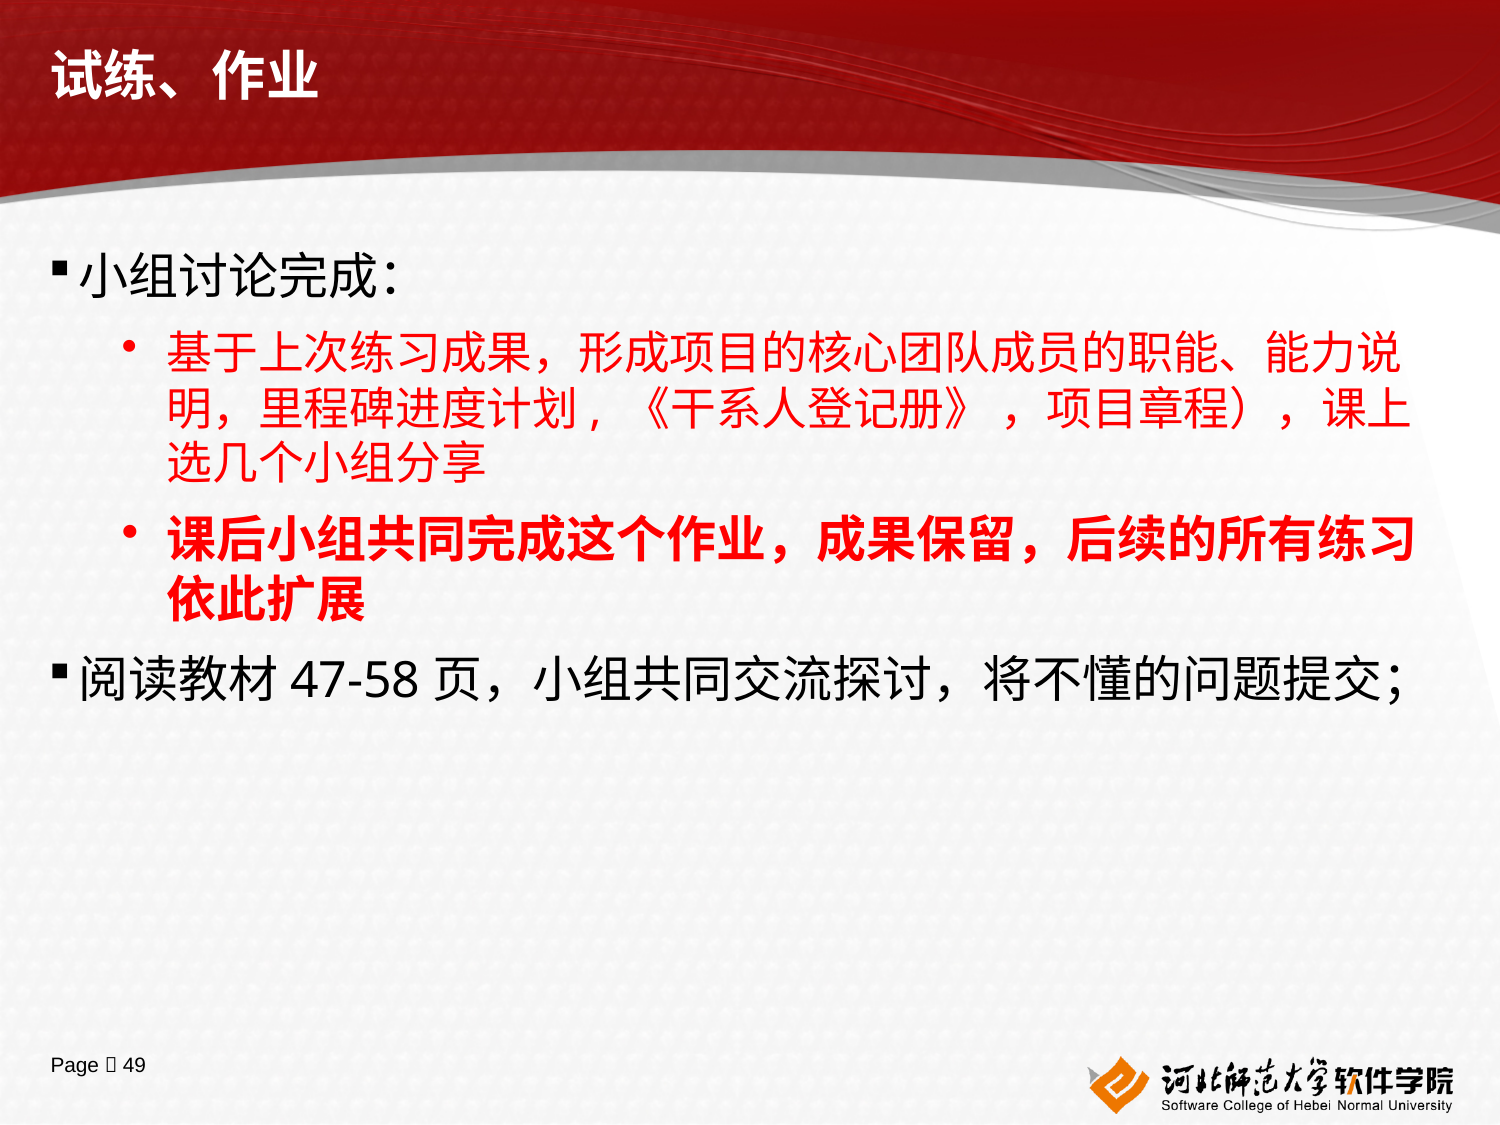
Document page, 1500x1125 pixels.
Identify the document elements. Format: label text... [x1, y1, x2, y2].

list 小组讨论完成： 基于上次练习成果，形成项目的核心团队成员的职能、能力说明，里程碑进度计划, 《干系人登记册》 ，项目章程），课上选几个小组分享 课后小组共同完成这个作业，成果保留，后续的所有练习依此扩展 阅读教材47-58页，小组共同交流探讨，将不懂的问题提交； [48, 243, 1448, 952]
picture [0, 0, 1500, 1125]
title 试练、作业 [48, 41, 1448, 148]
